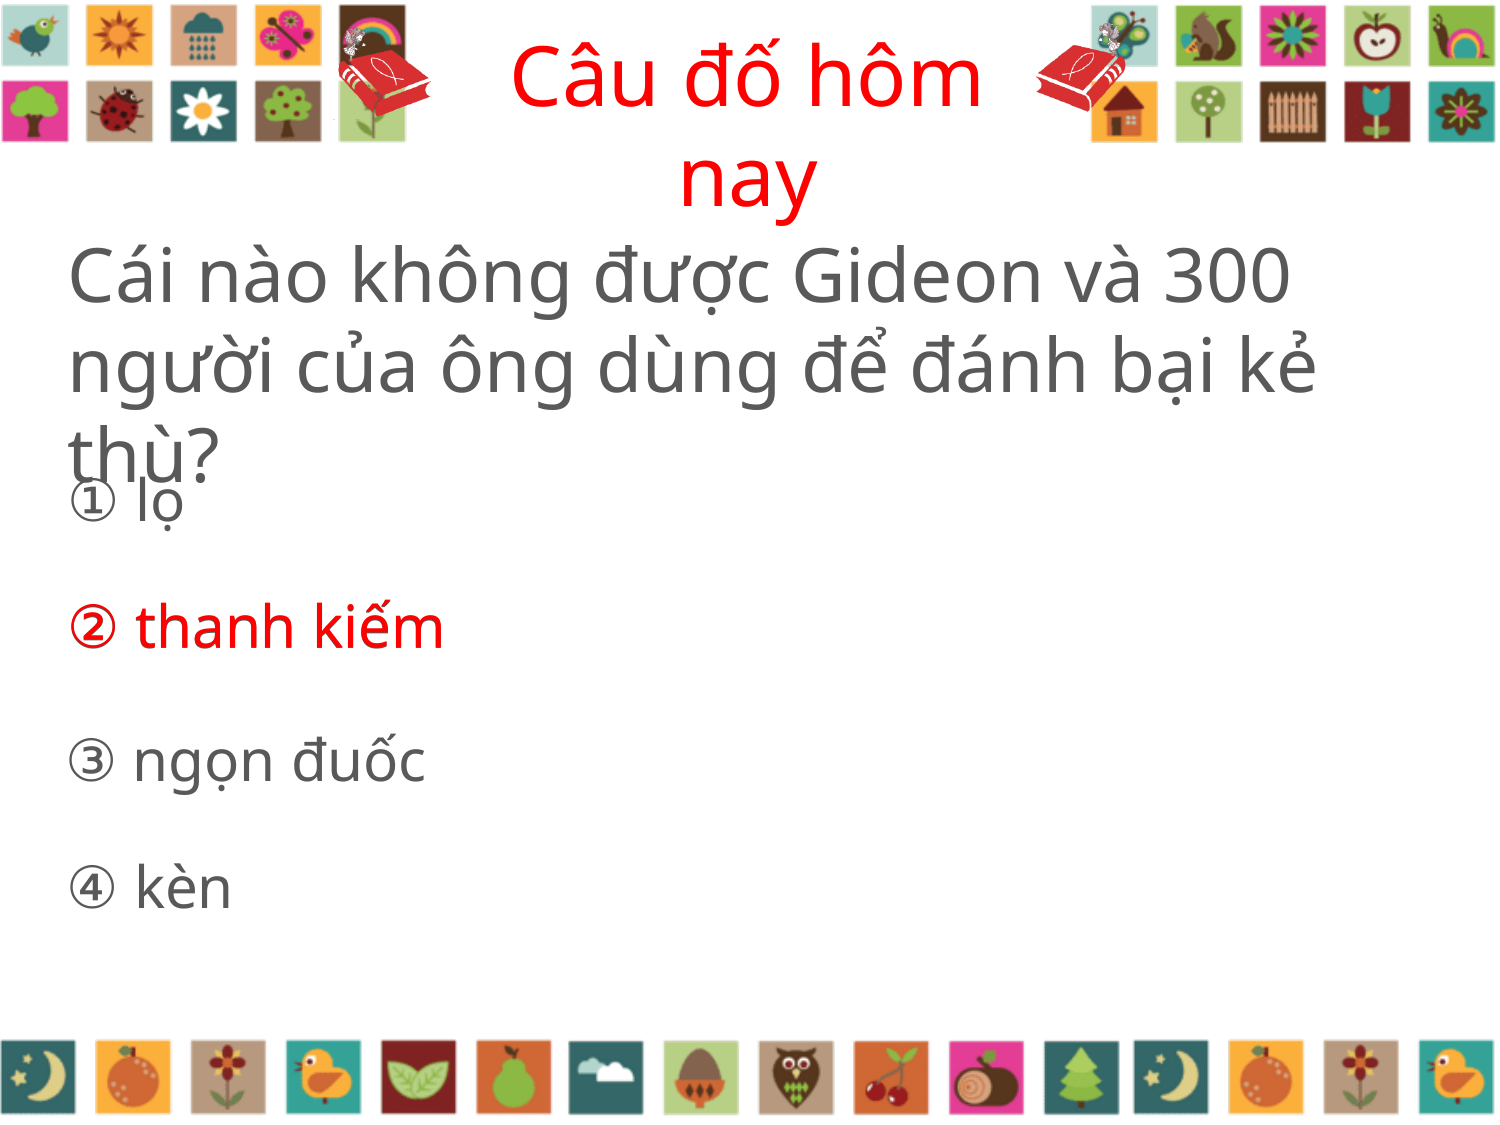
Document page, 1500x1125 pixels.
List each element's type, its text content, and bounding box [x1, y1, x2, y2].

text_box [0, 1028, 1500, 1118]
text_box Cái nào không được Gideon và 300 người của ông dùng để đánh bại kẻ thù? [53, 219, 1436, 456]
picture [1003, 3, 1500, 150]
text_box Câu đố hôm nay [414, 16, 1080, 219]
text_box ③ ngọn đuốc [50, 716, 1480, 801]
text_box ④ kèn [51, 842, 1482, 928]
picture [0, 3, 463, 150]
text_box ② thanh kiếm [53, 581, 1483, 667]
text_box ① lọ [53, 456, 1436, 541]
